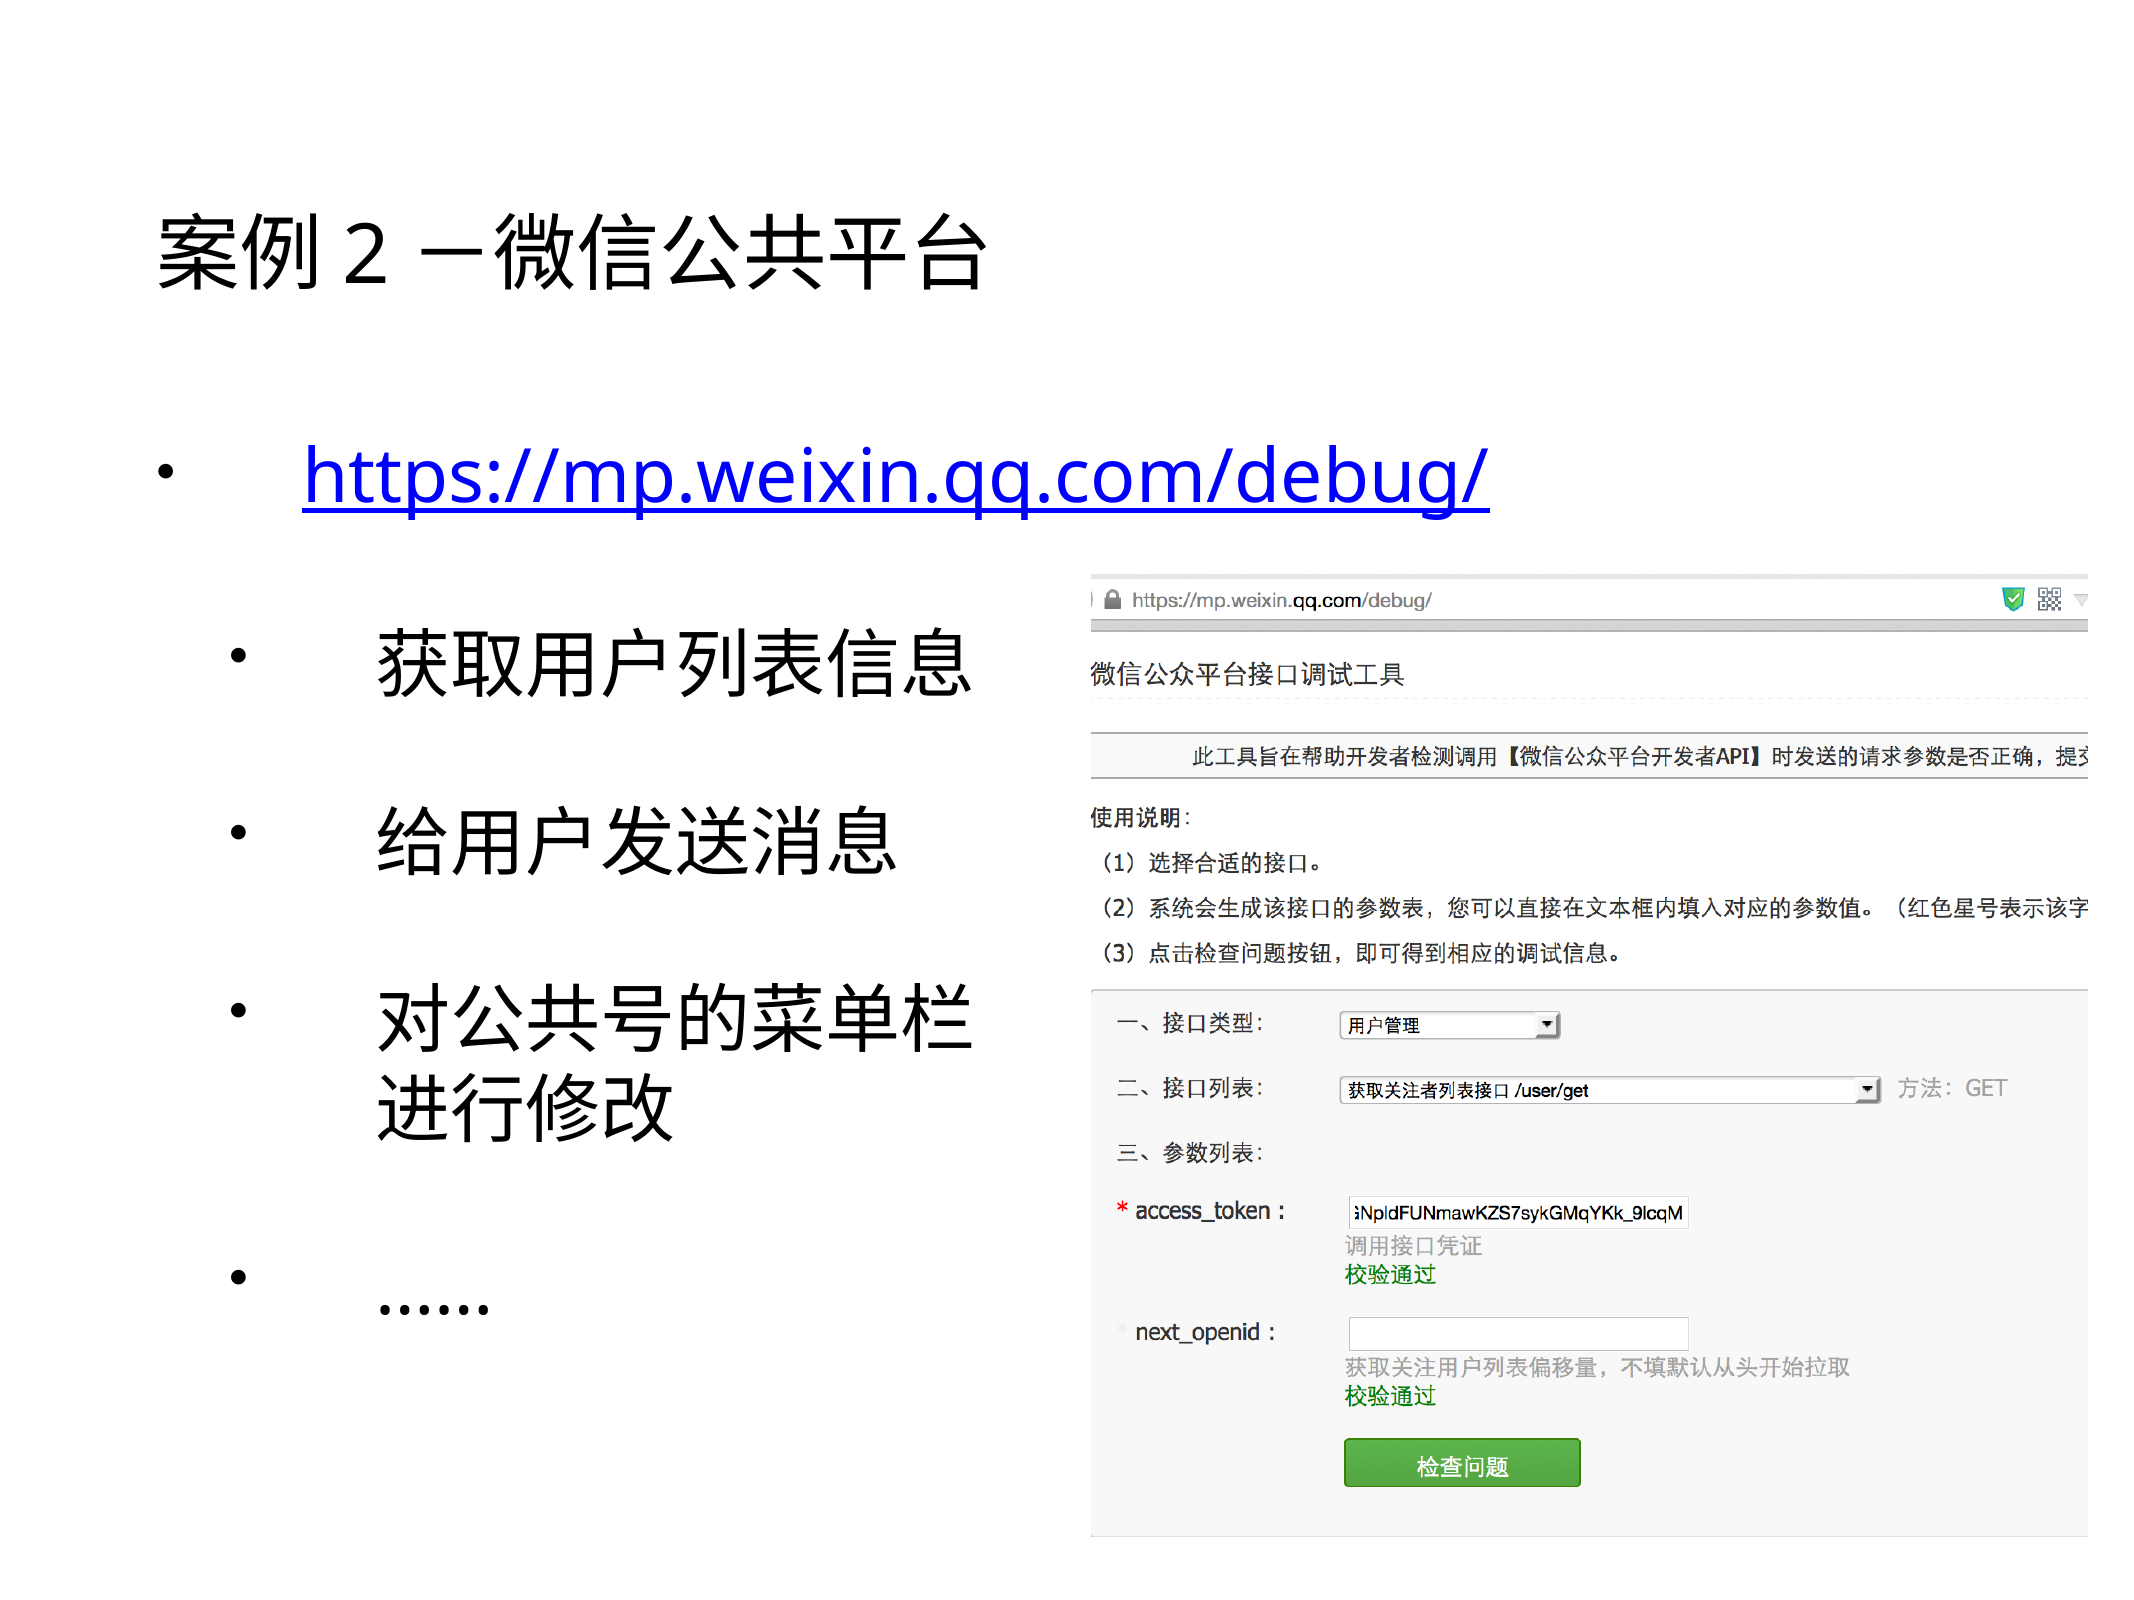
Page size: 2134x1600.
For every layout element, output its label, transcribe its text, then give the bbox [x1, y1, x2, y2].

list https://mp.weixin.qq.com/debug/ 获取用户列表信息 给用户发送消息 对公共号的菜单栏 进行修改 …… [155, 426, 1978, 1459]
title 案例2－微信公共平台 [155, 72, 1978, 426]
picture [1090, 573, 2089, 1537]
